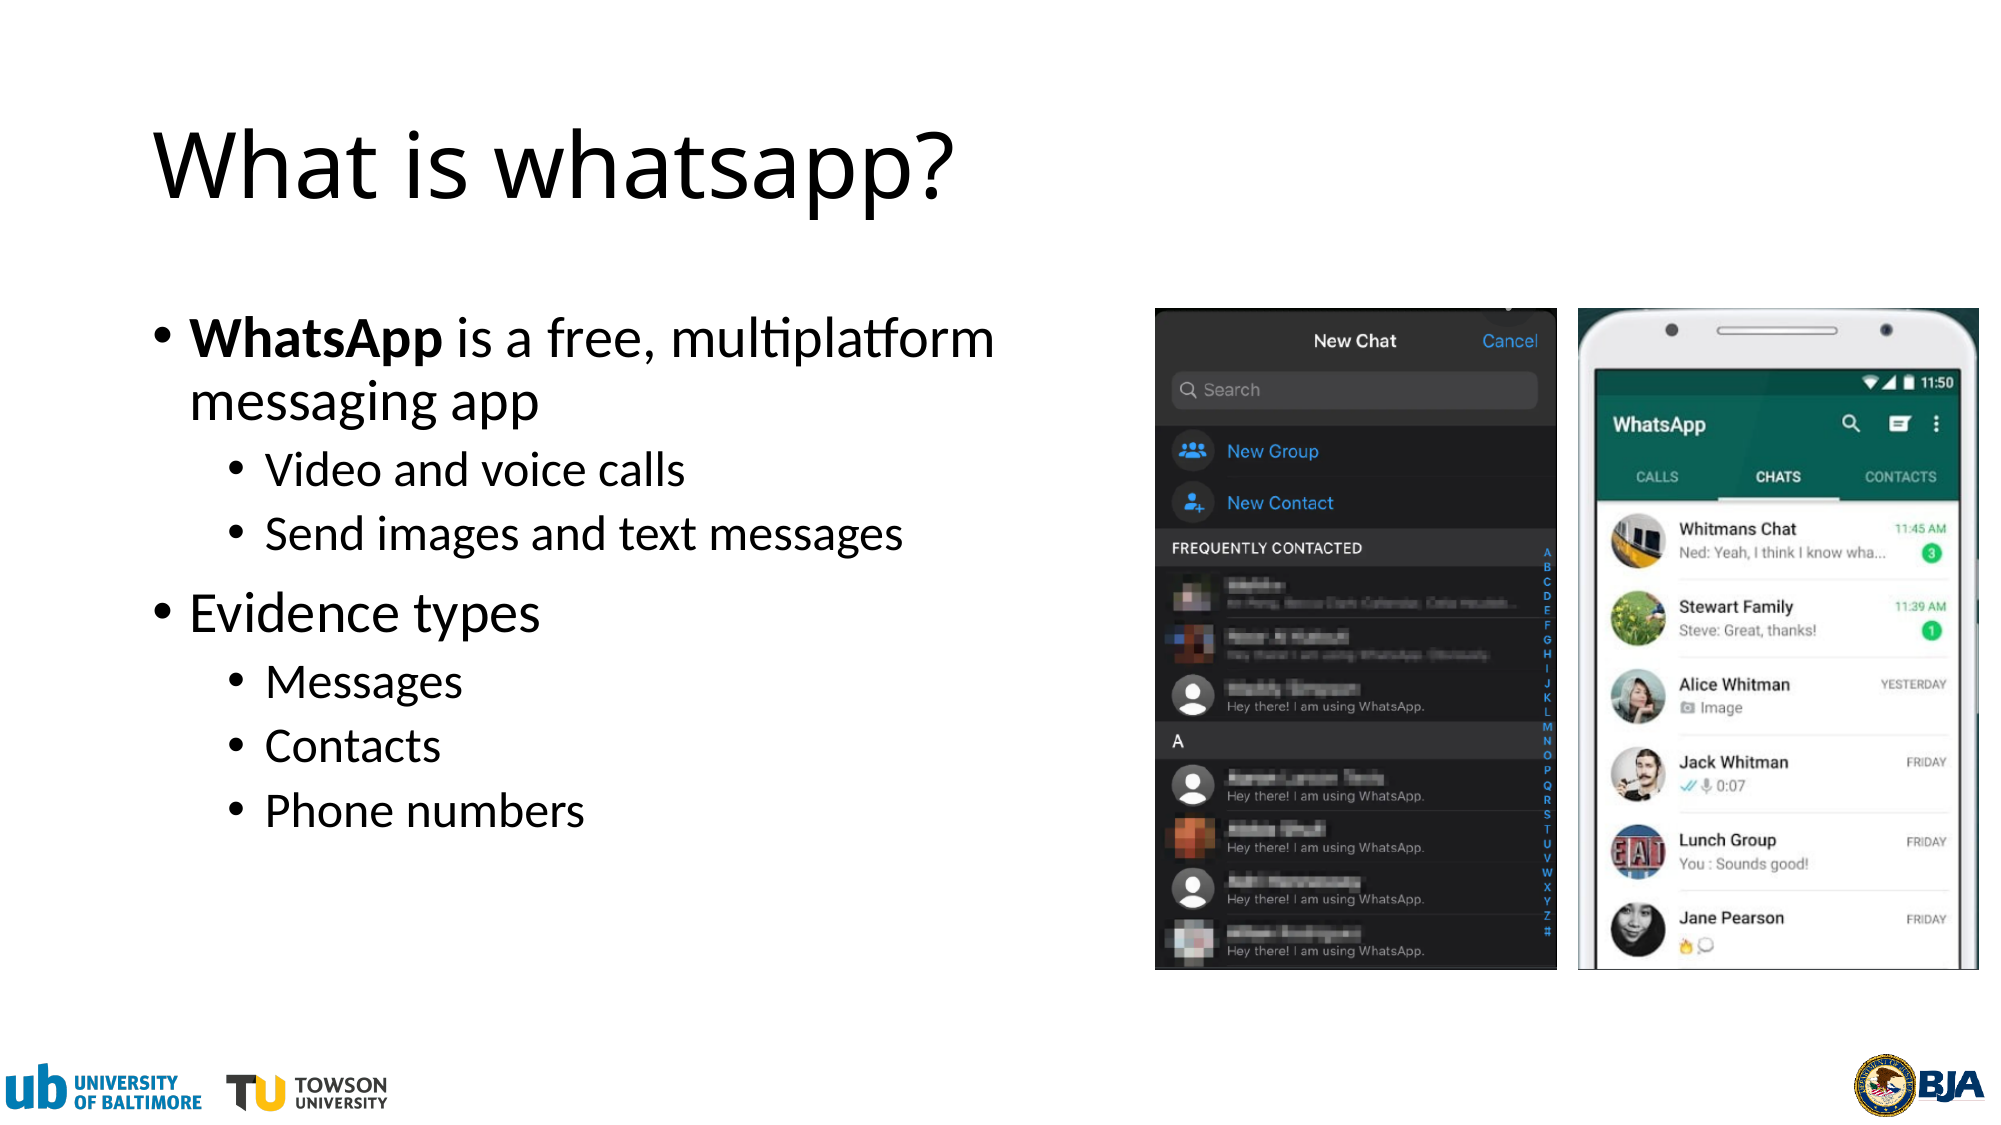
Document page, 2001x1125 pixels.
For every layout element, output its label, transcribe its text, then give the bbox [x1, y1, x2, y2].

list WhatsApp is a free, multiplatform messaging app Video and voice calls Send images and text messages Evidence types Messages Contacts Phone numbers [137, 299, 1197, 979]
picture [0, 1031, 407, 1125]
picture [1854, 1054, 1986, 1117]
title What is whatsapp? [137, 59, 1863, 278]
picture [1155, 308, 1557, 970]
picture [1578, 308, 1979, 970]
